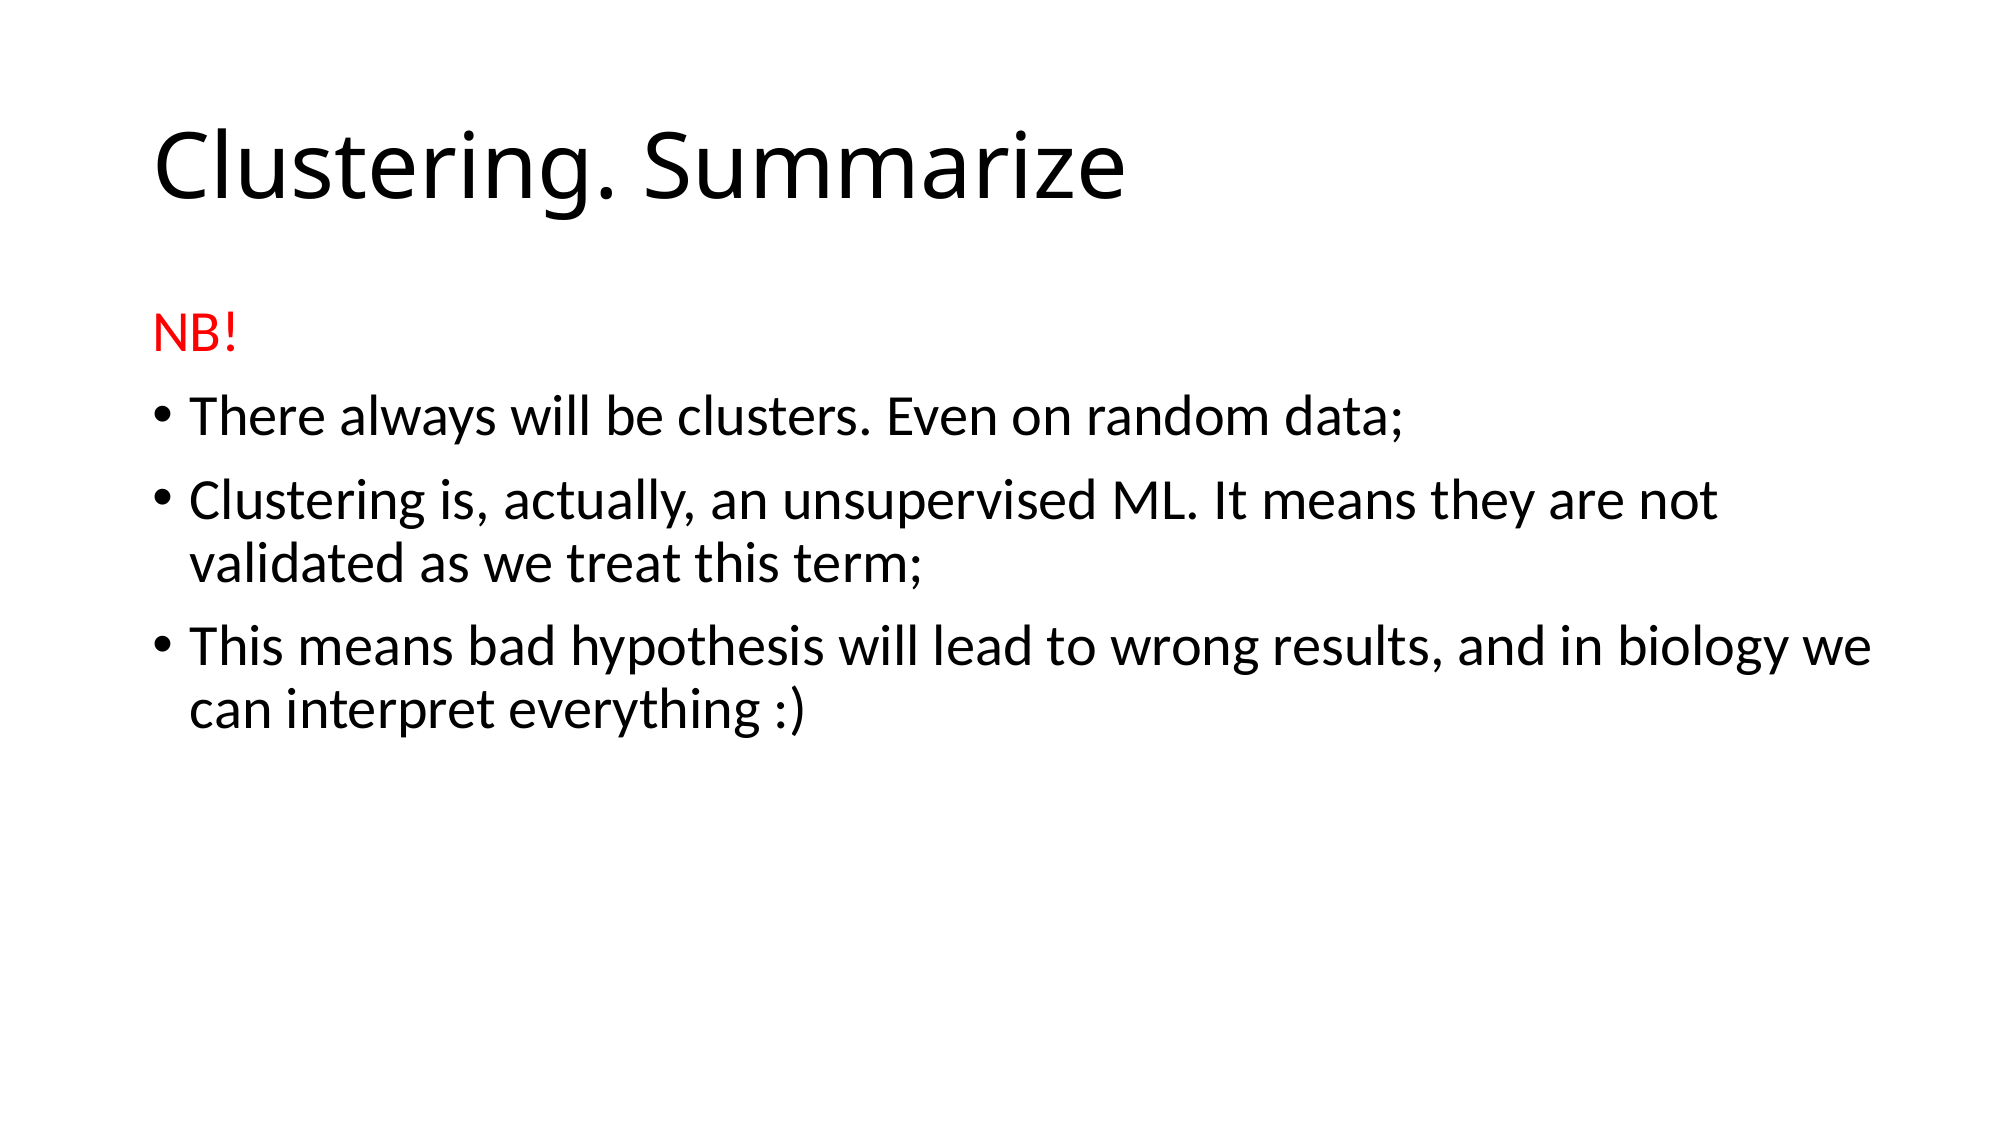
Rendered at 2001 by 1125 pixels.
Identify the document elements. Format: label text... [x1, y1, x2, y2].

title Clustering. Summarize [137, 59, 1863, 278]
list NB! There always will be clusters. Even on random data; Clustering is, actually, an unsupervised ML. It means they are not validated as we treat this term; This means bad hypothesis will lead to wrong results, and in biology we can interpret everything :) [137, 294, 1930, 1008]
